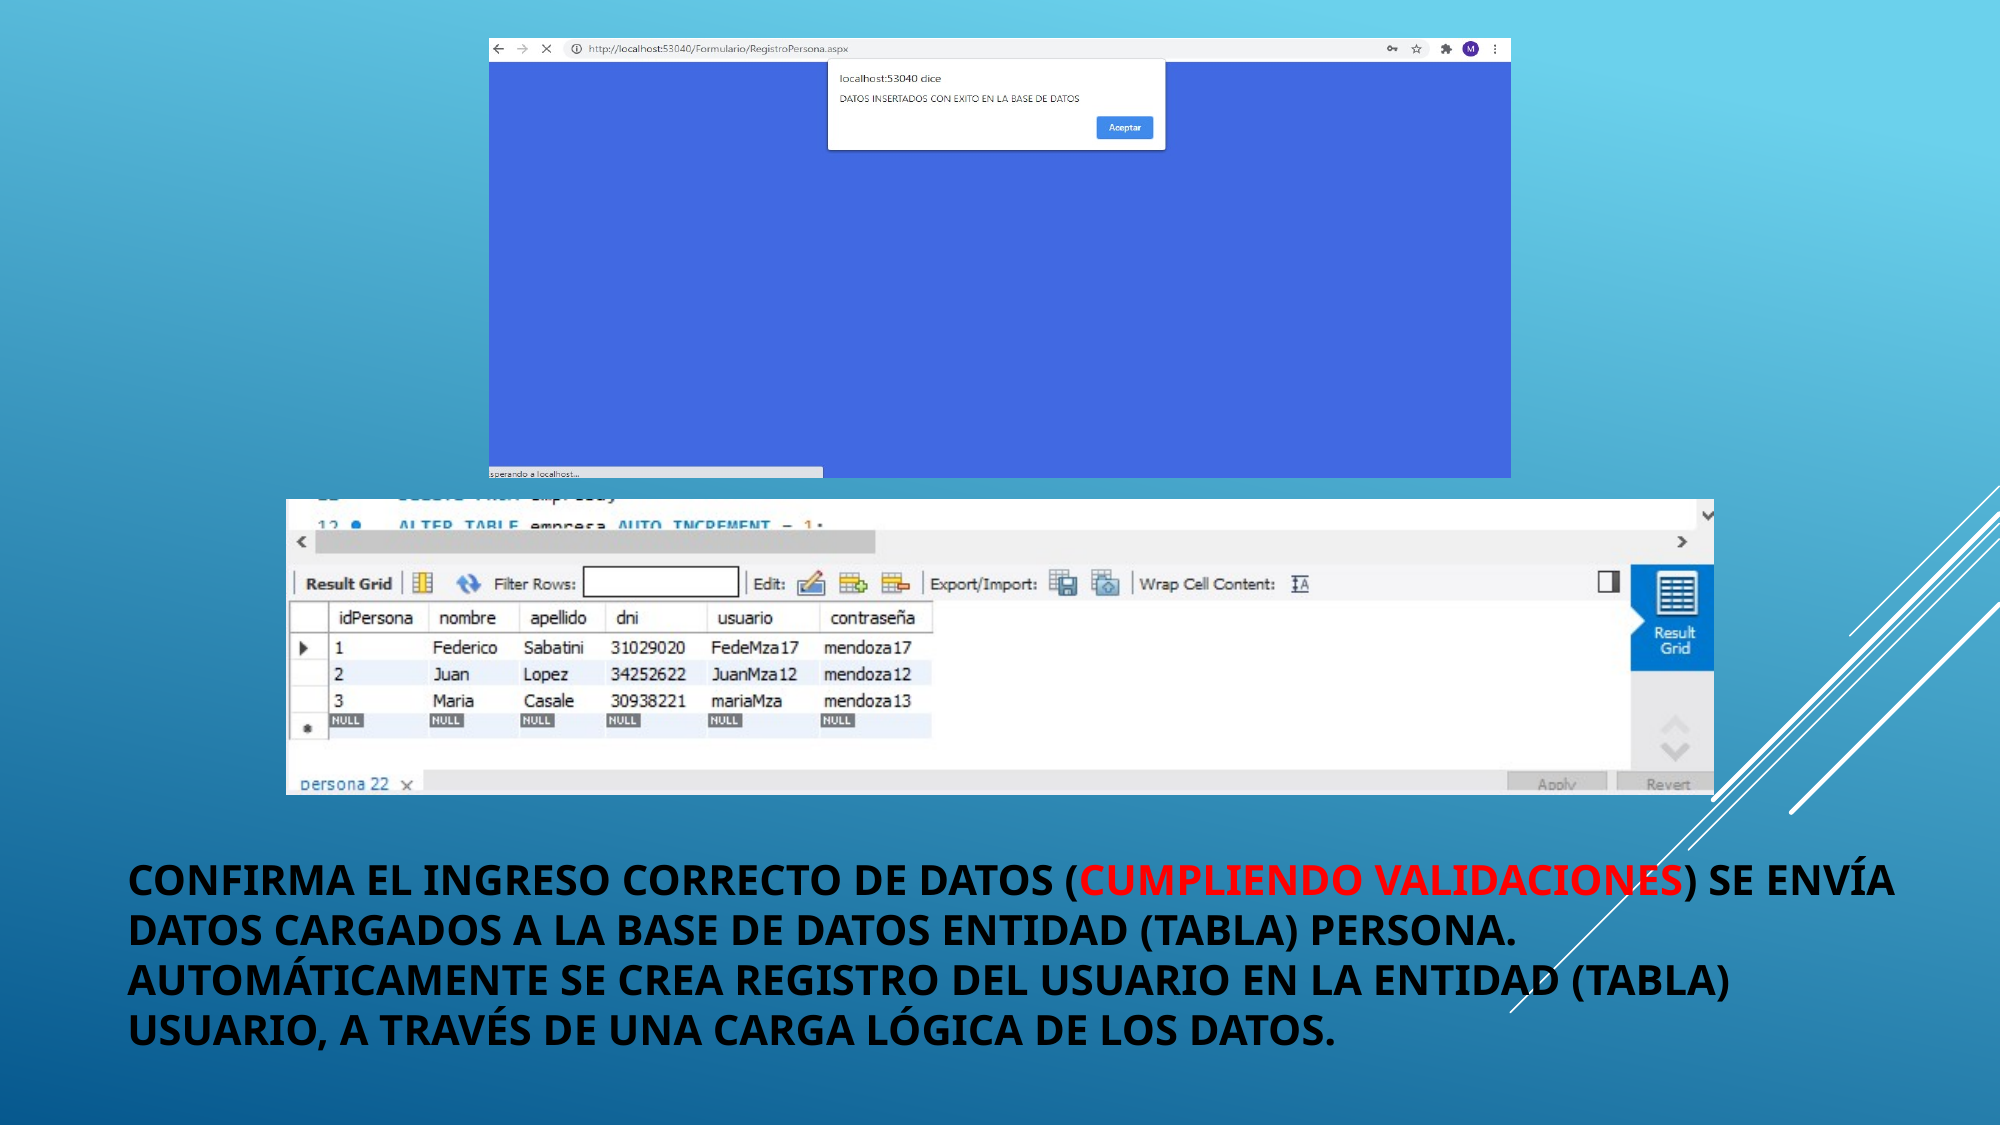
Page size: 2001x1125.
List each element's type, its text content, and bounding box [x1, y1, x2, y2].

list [489, 38, 1511, 478]
picture [286, 499, 1714, 796]
title Confirma el ingreso correcto de datos (cumpliendo validaciones) se envía datos cargados a la base de datos entidad (tabla) persona. Automáticamente se crea registro del usuario en la entidad (tabla) usuario, a través de una carga lógica de los datos. [112, 816, 1939, 1091]
